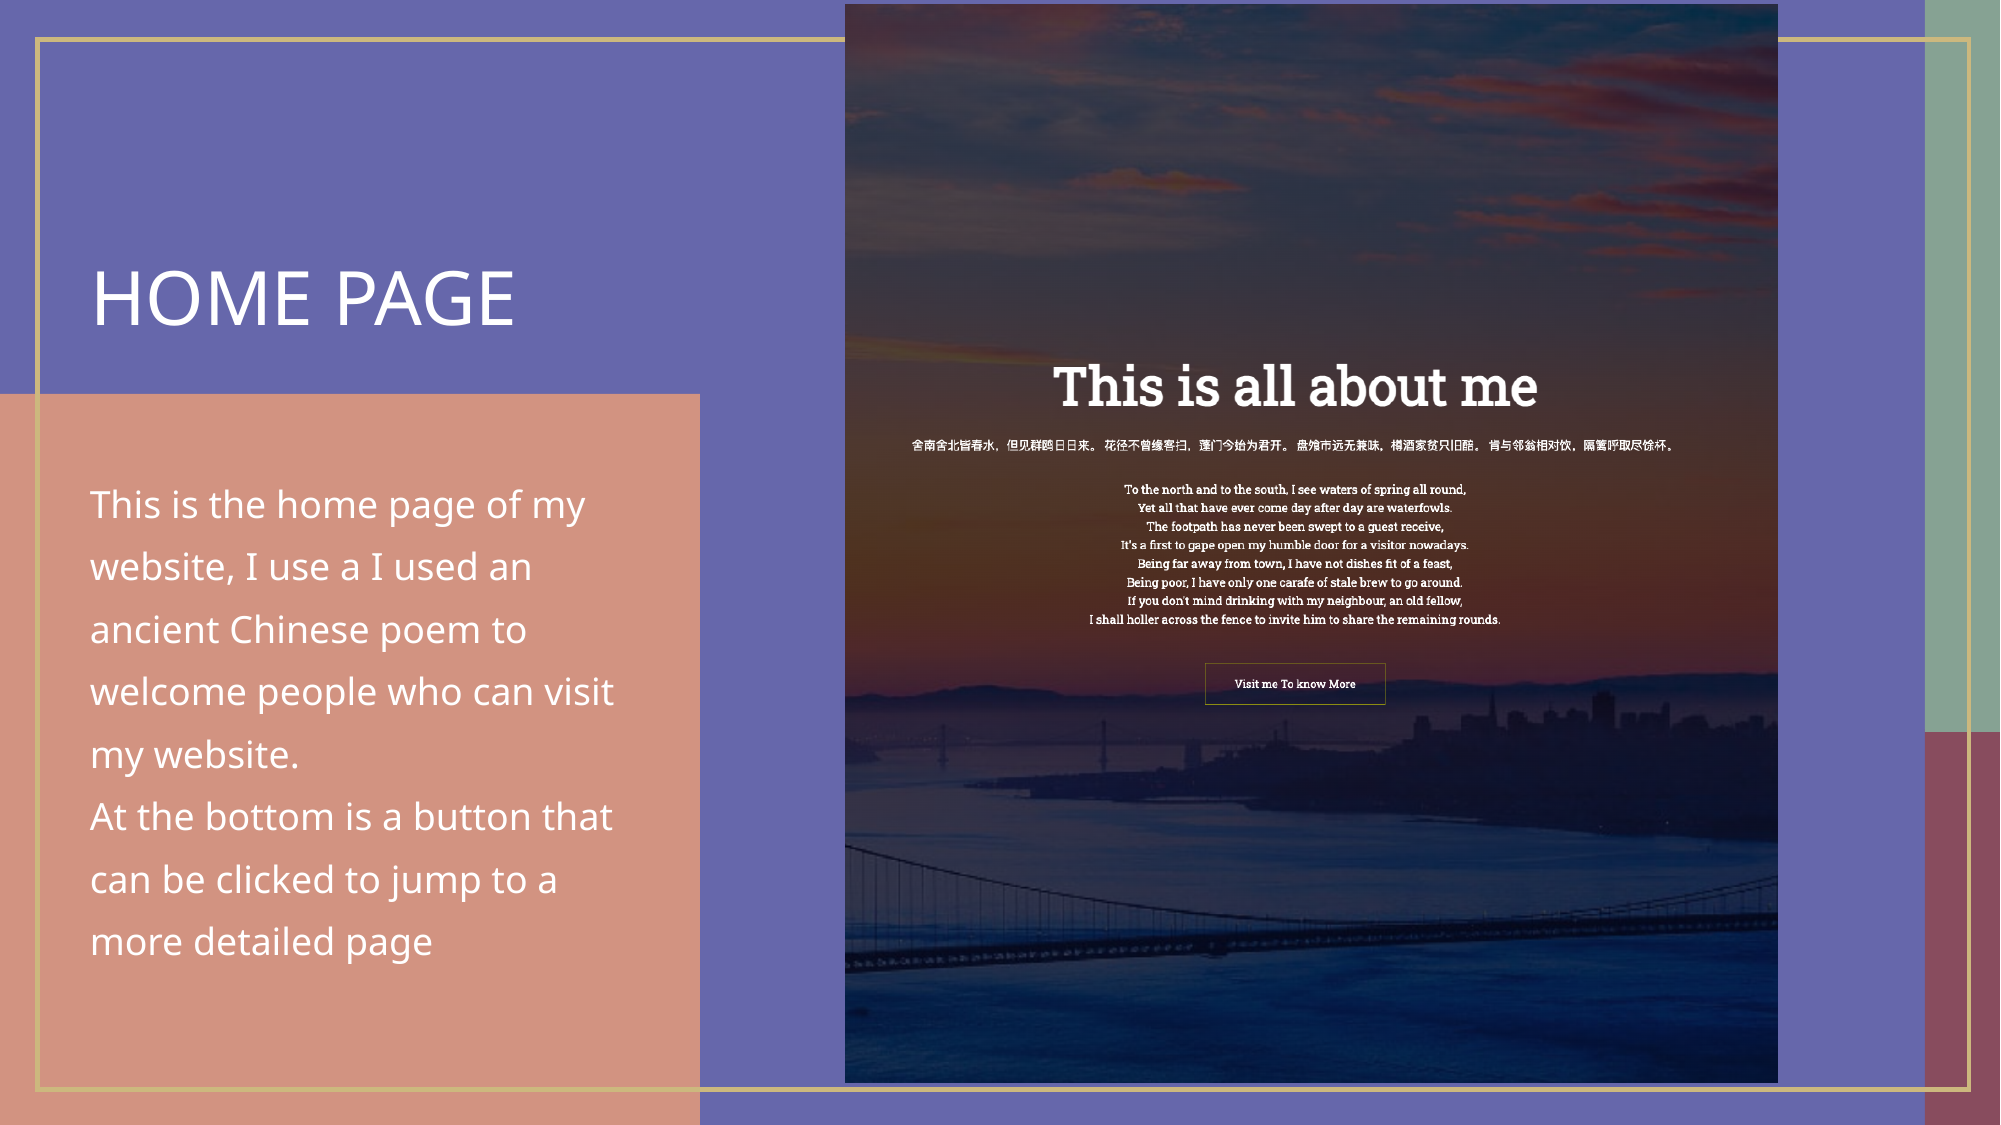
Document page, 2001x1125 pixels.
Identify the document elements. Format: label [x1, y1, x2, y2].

text_box [36, 38, 697, 1090]
picture [697, 0, 1925, 1125]
text_box [1925, 38, 1970, 1090]
